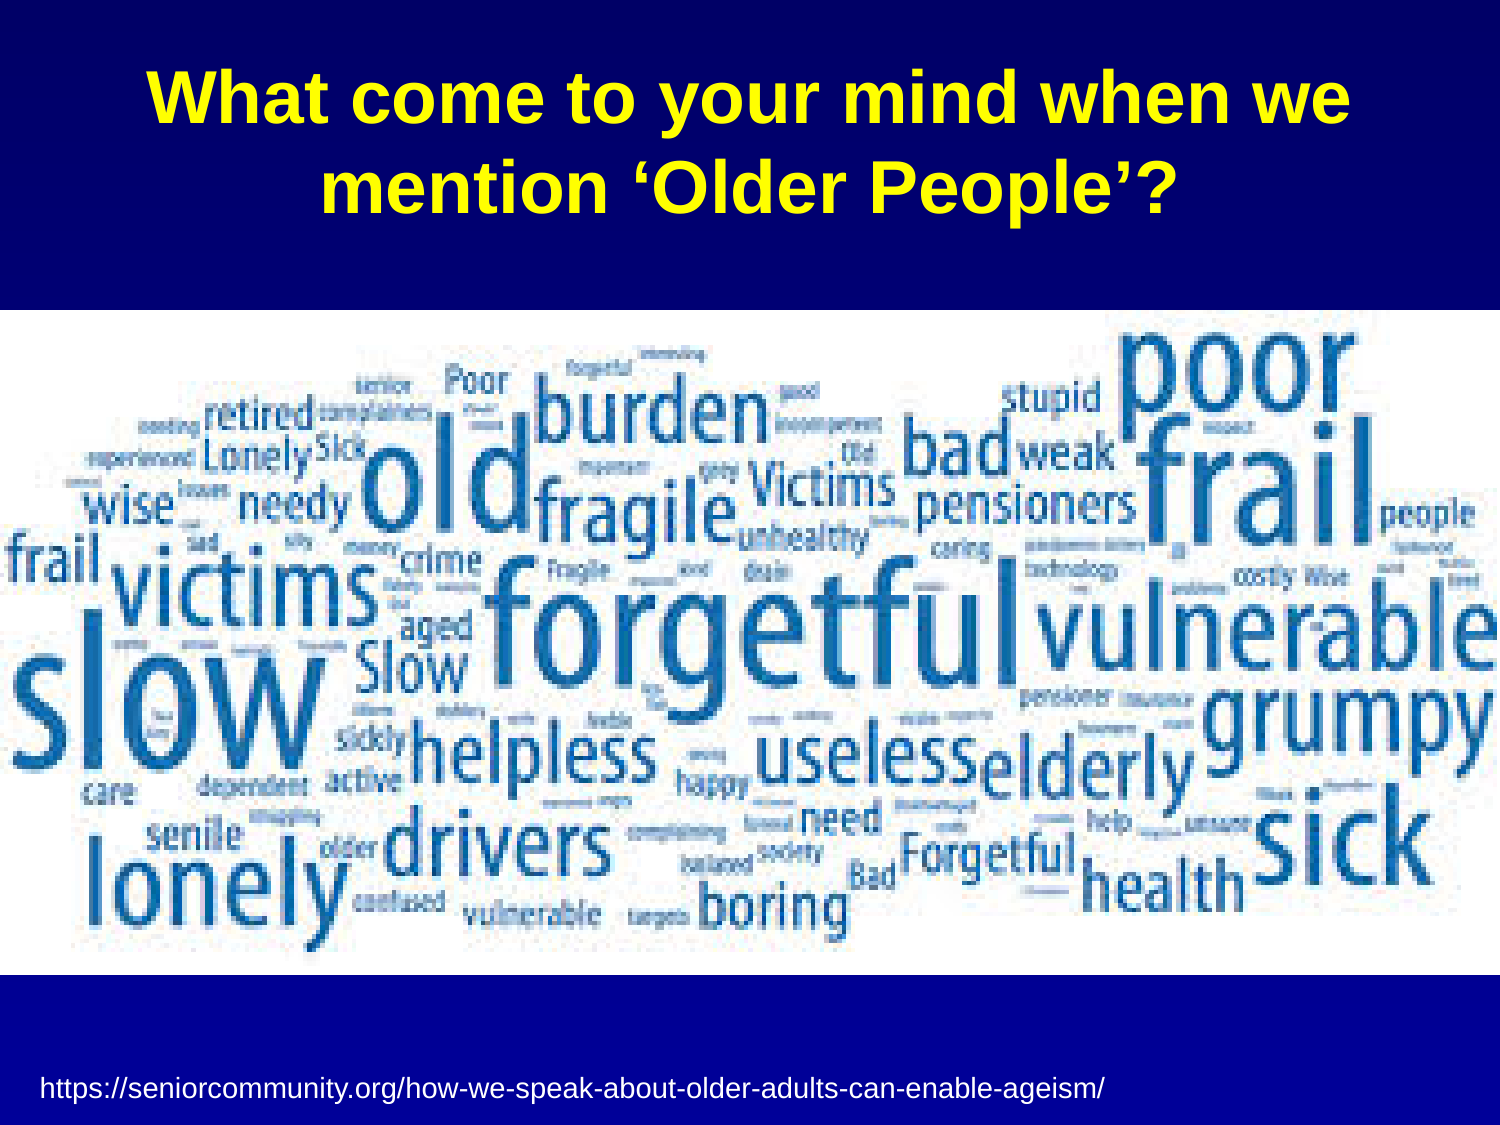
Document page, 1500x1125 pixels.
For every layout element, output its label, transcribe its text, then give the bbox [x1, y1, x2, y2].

text_box https://seniorcommunity.org/how-we-speak-about-older-adults-can-enable-ageism/ [24, 1061, 1450, 1112]
title What come to your mind when we mention ‘Older People’? [74, 44, 1426, 233]
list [0, 310, 1500, 976]
